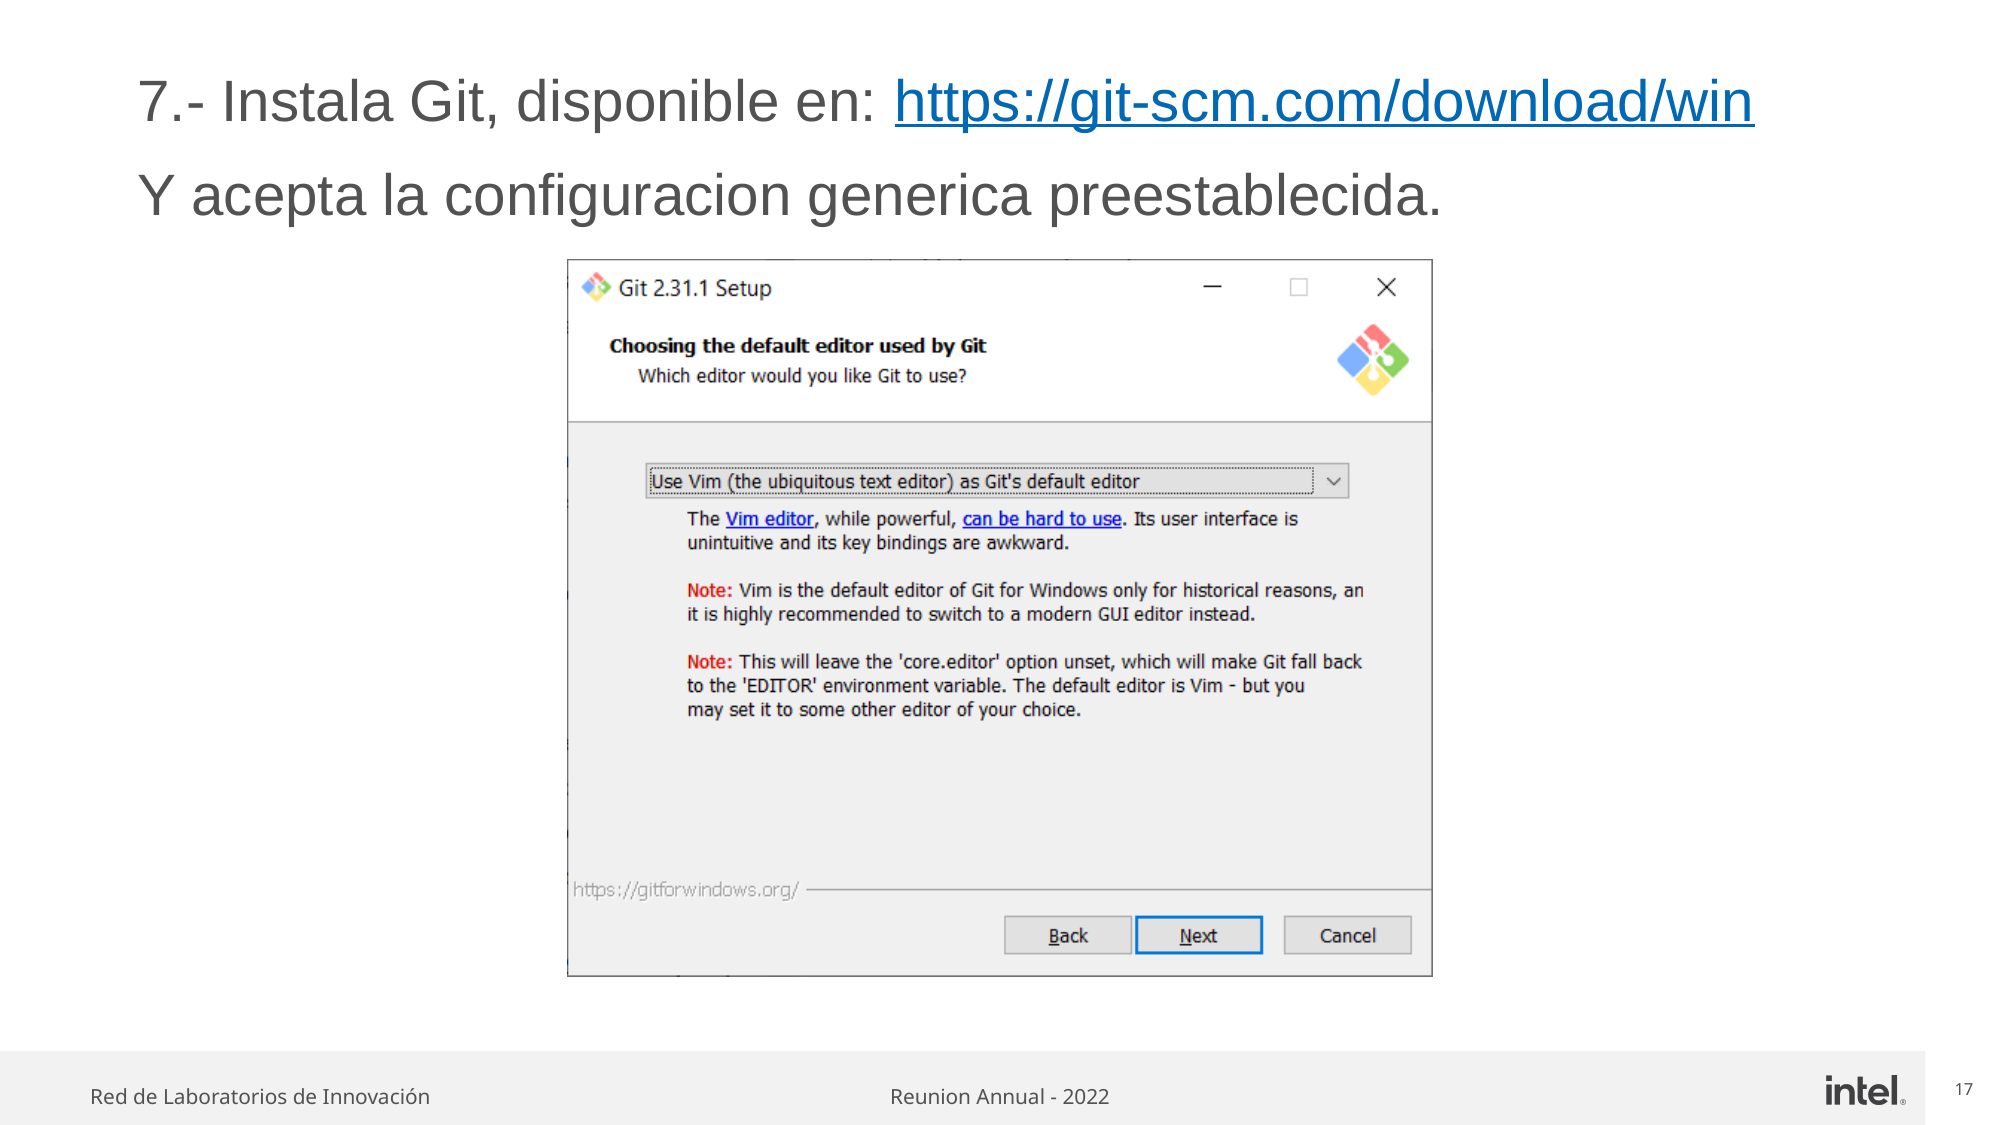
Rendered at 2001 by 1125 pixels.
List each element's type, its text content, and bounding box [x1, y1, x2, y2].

list 7.- Instala Git, disponible en: https://git-scm.com/download/win Y acepta la configuracion generica preestablecida. [136, 62, 1863, 1014]
picture [566, 259, 1434, 977]
picture [1826, 1075, 1906, 1105]
